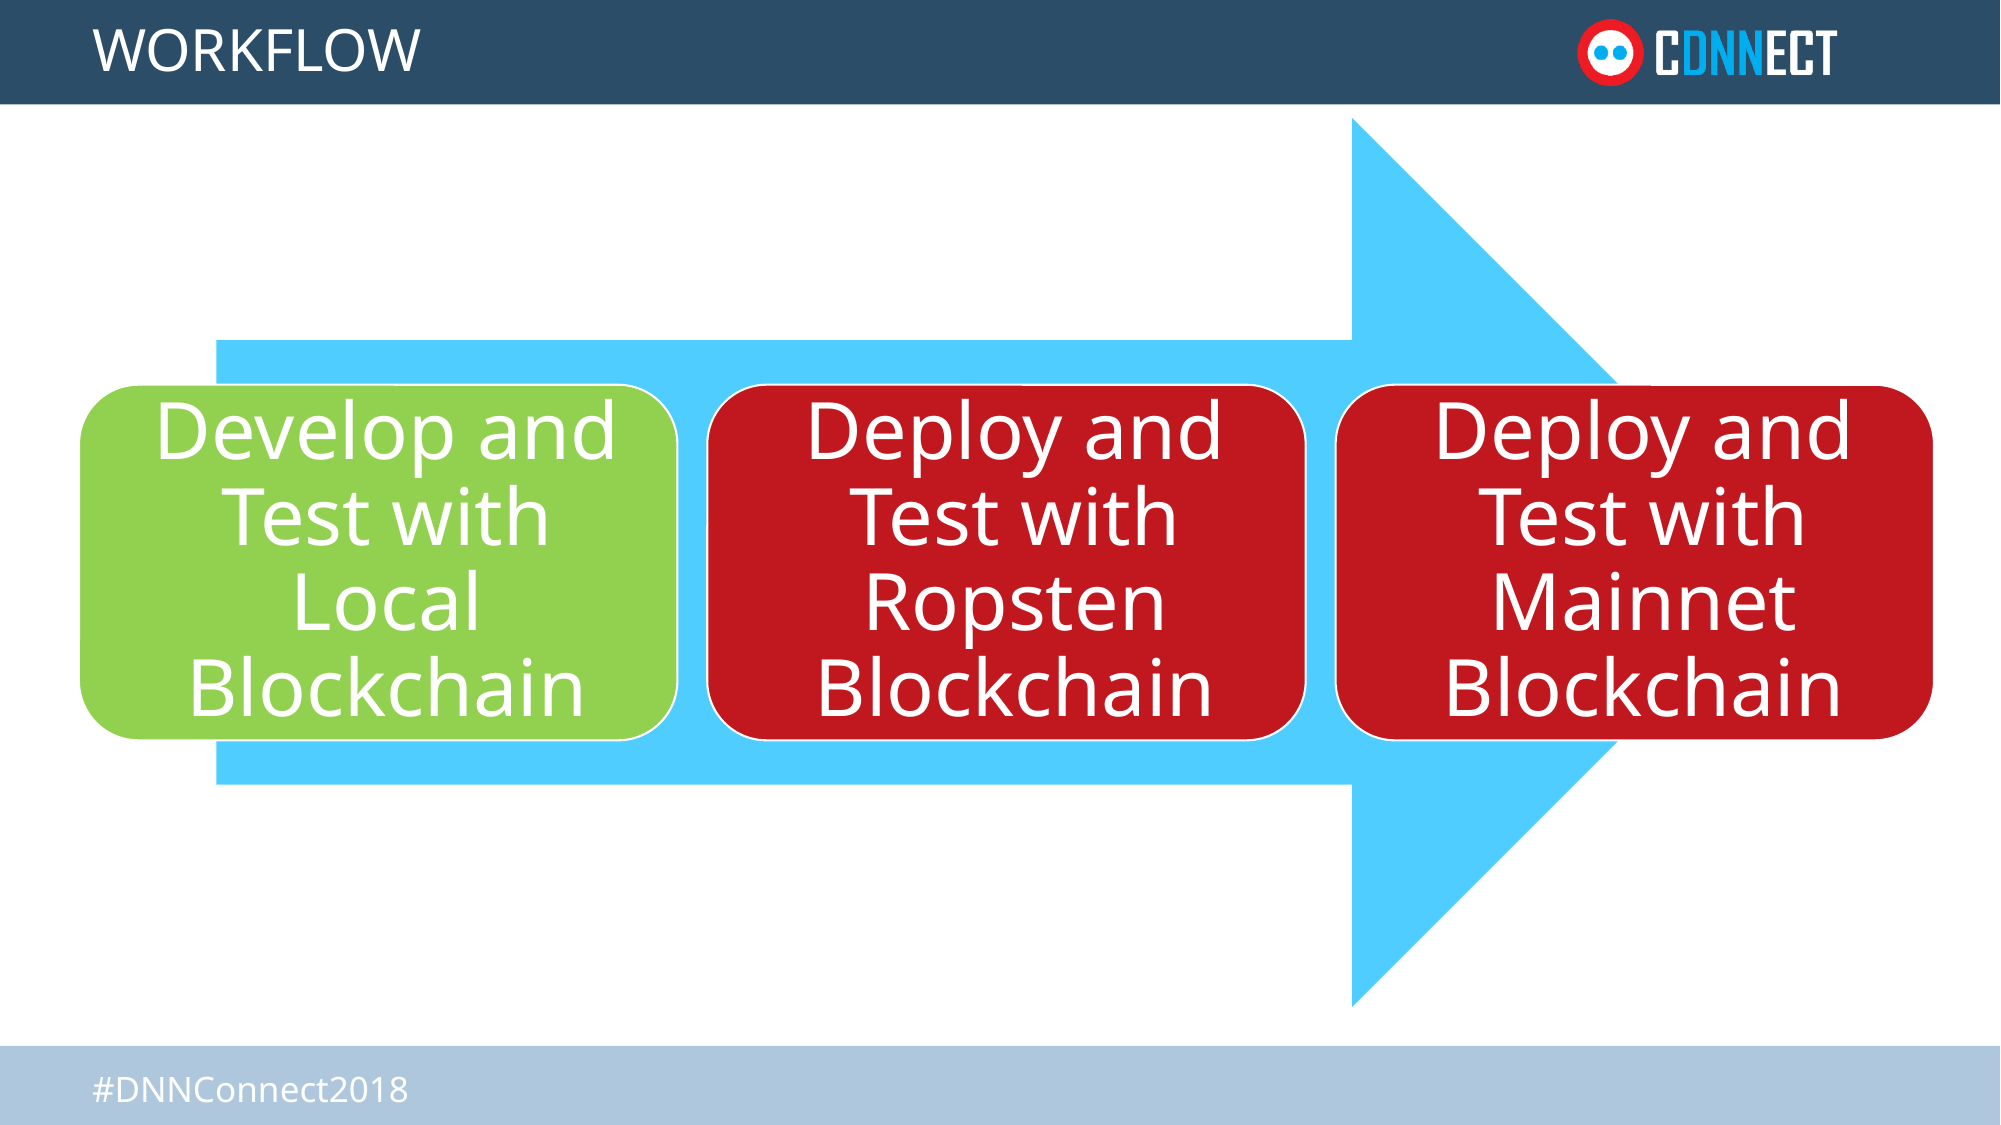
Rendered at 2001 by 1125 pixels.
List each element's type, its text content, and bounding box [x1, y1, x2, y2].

title WORKFLOW [77, 12, 2000, 95]
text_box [76, 117, 1936, 1007]
